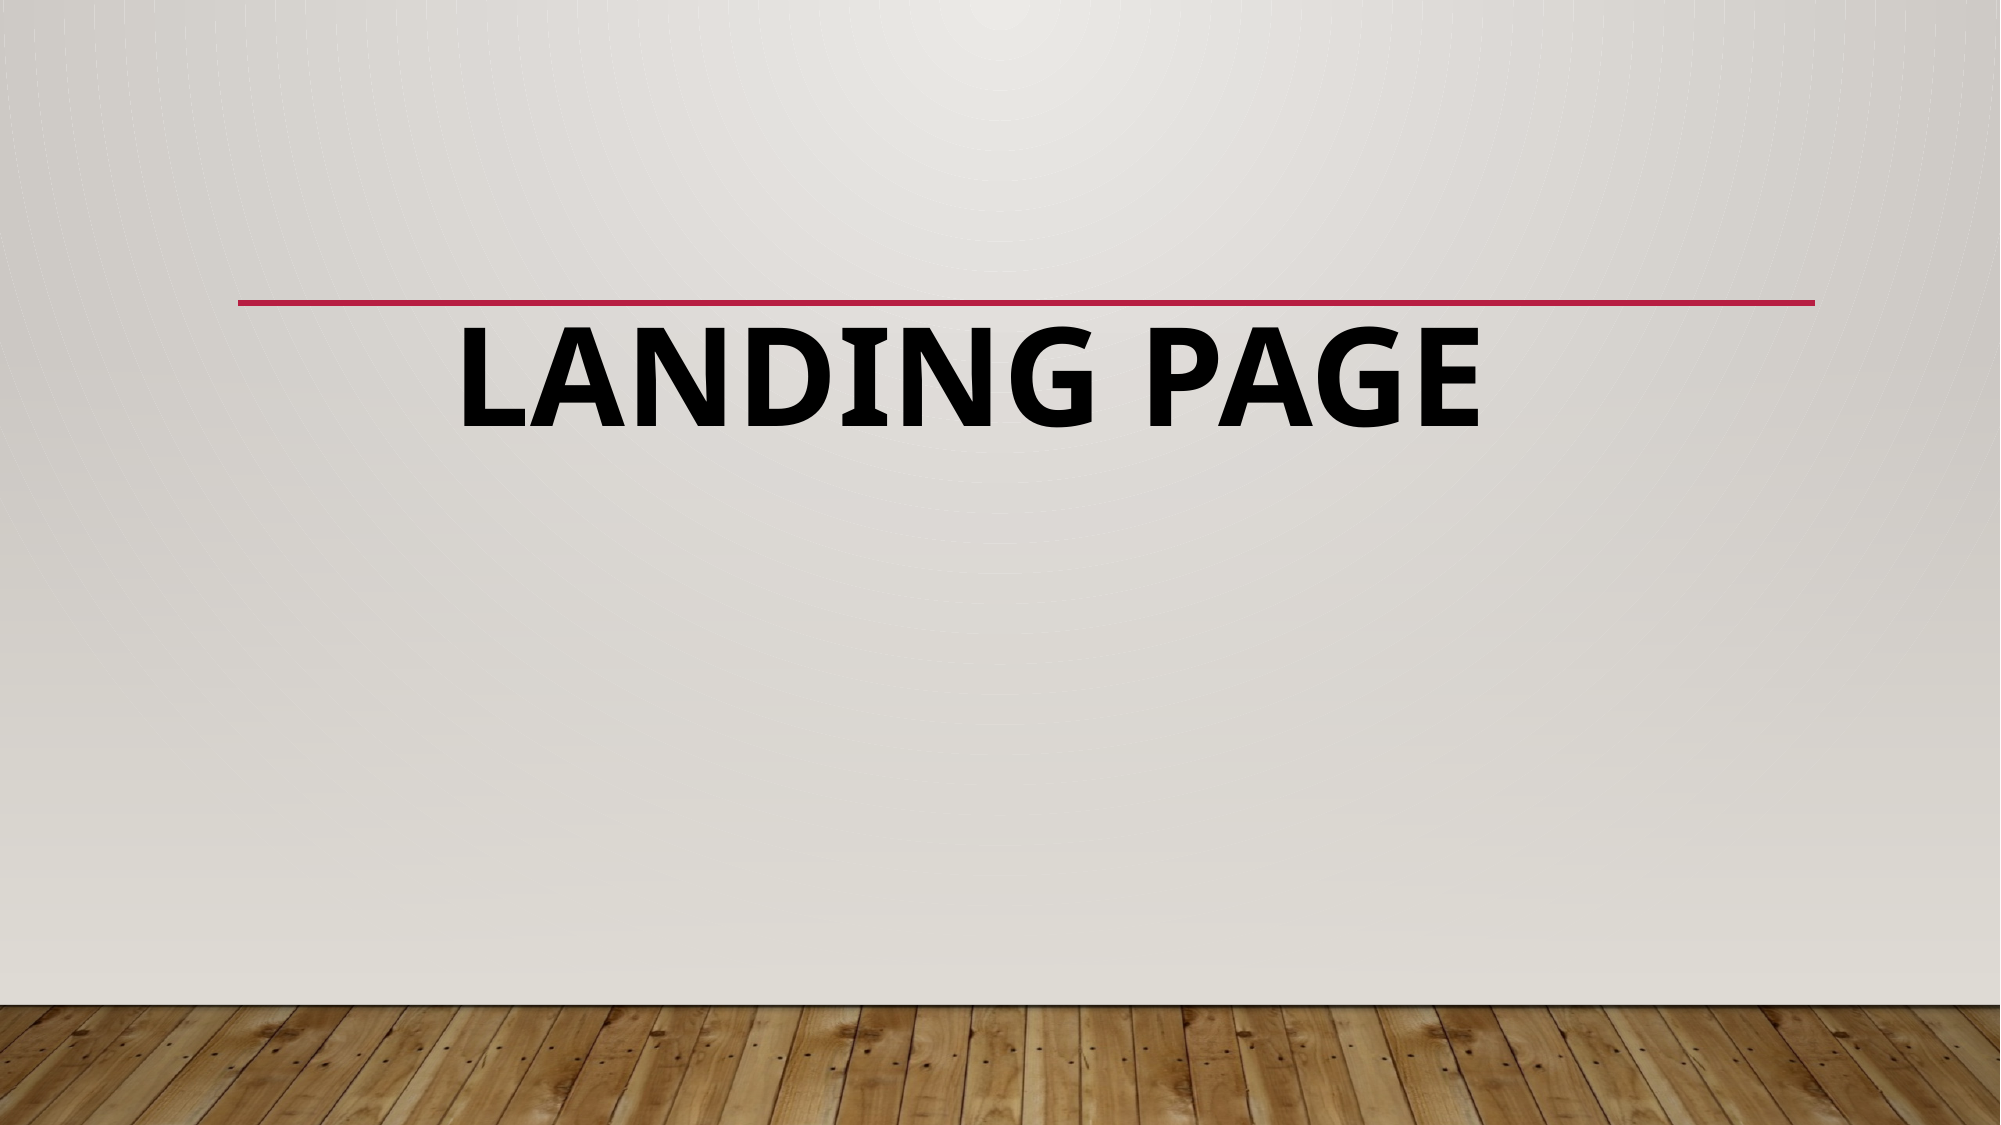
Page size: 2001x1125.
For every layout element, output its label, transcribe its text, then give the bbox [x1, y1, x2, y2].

title Landing Page [107, 299, 1833, 518]
picture [0, 1005, 2000, 1125]
